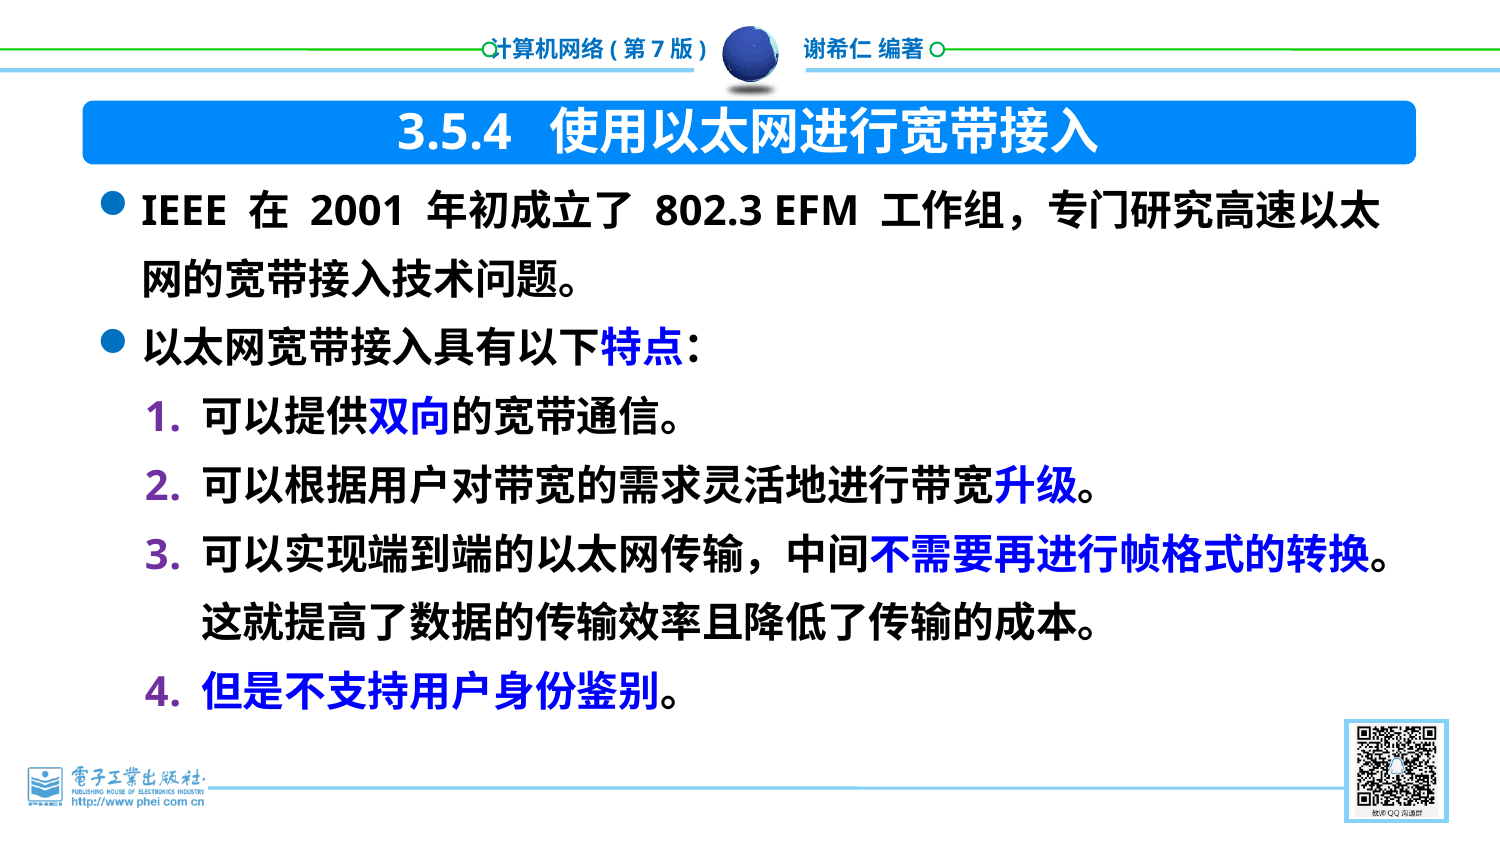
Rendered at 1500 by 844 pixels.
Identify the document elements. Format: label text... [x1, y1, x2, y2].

text_box 3.5.4 使用以太网进行宽带接入 [382, 92, 1115, 157]
text_box [82, 100, 382, 157]
text_box IEEE 在 2001 年初成立了 802.3 EFM 工作组，专门研究高速以太网的宽带接入技术问题。 以太网宽带接入具有以下特点： 可以提供双向的宽带通信。 可以根据用户对带宽的需求灵活地进行带宽升级。 可以实现端到端的以太网传输，中间不需要再进行帧格式的转换。这就提高了数据的传输效率且降低了传输的成本。 但是不支持用户身份鉴别。 [82, 157, 1416, 723]
picture [23, 764, 208, 809]
picture [1355, 724, 1438, 817]
text_box [1115, 100, 1417, 157]
picture [720, 24, 780, 92]
